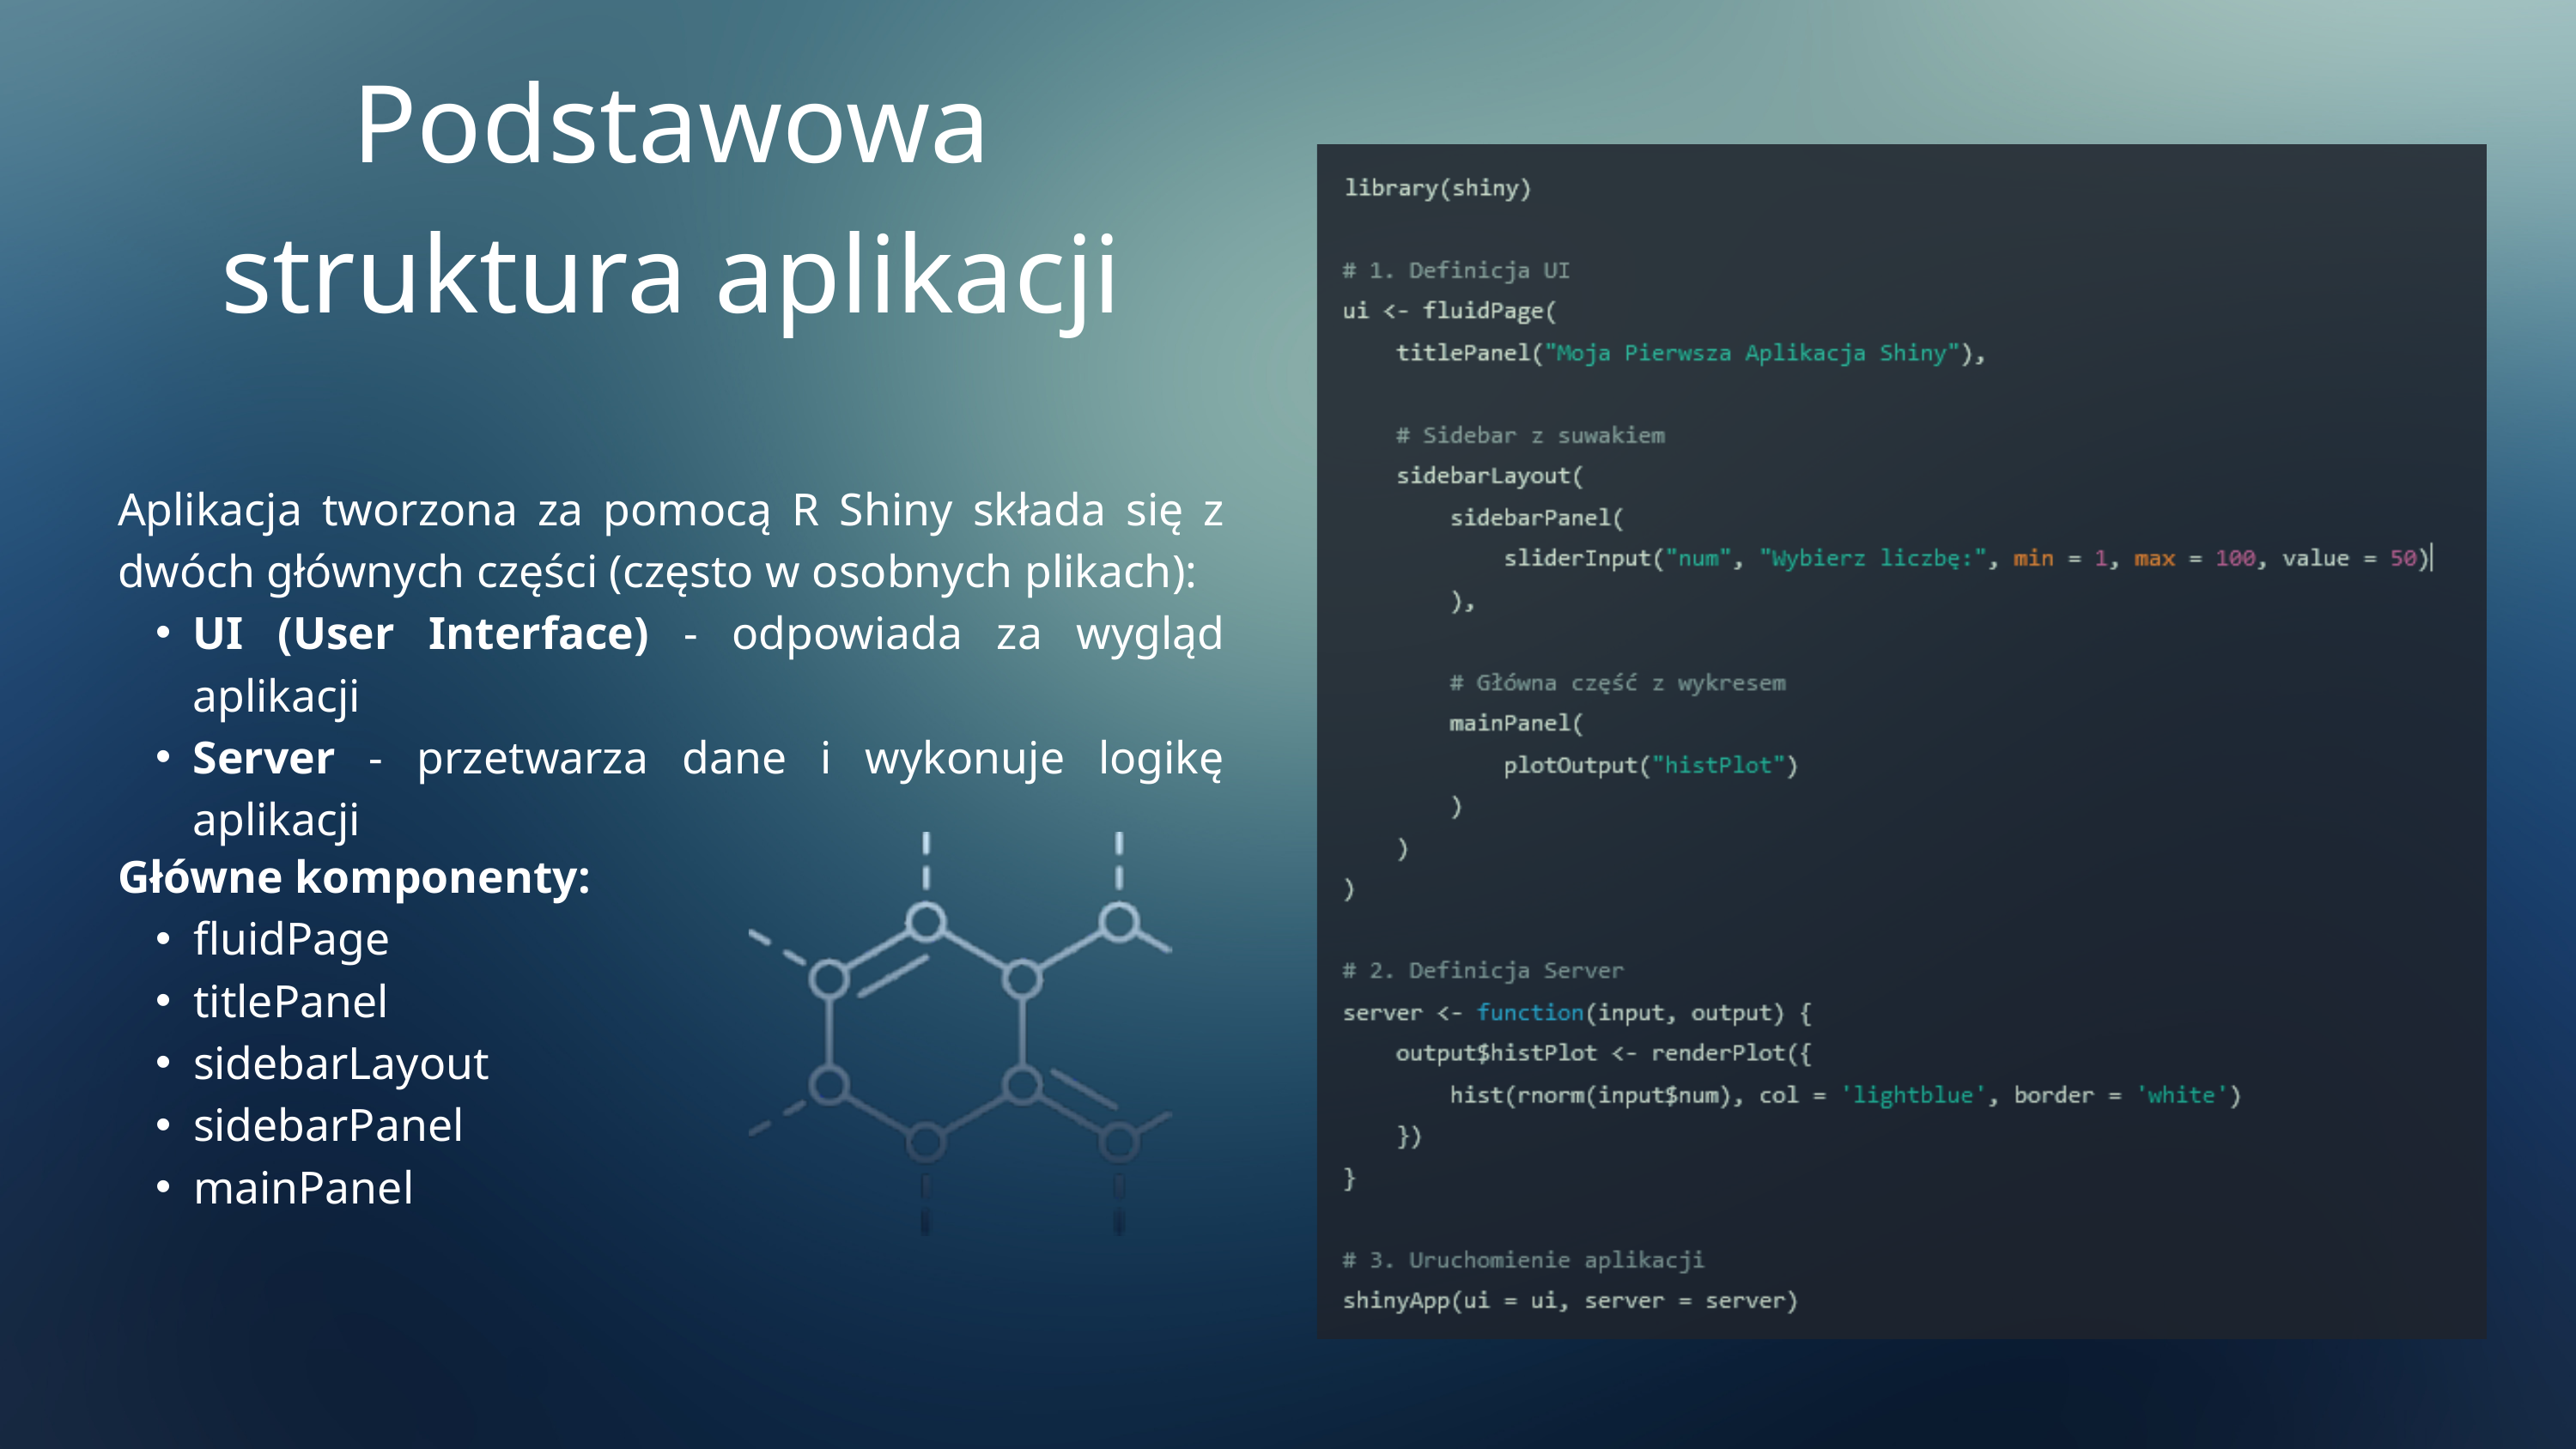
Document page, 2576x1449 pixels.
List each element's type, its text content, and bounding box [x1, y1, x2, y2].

text_box Podstawowa struktura aplikacji [170, 33, 1173, 335]
text_box [1316, 144, 2487, 1339]
text_box [0, 0, 2576, 1449]
text_box [748, 969, 1173, 1236]
text_box Aplikacja tworzona za pomocą R Shiny składa się z dwóch głównych części (często w osobnych plikach): UI (User Interface) - odpowiada za wygląd aplikacji Server - przetwarza dane i wykonuje logikę aplikacji [118, 472, 1225, 969]
text_box Główne komponenty: fluidPage titlePanel sidebarLayout sidebarPanel mainPanel [118, 840, 983, 1213]
